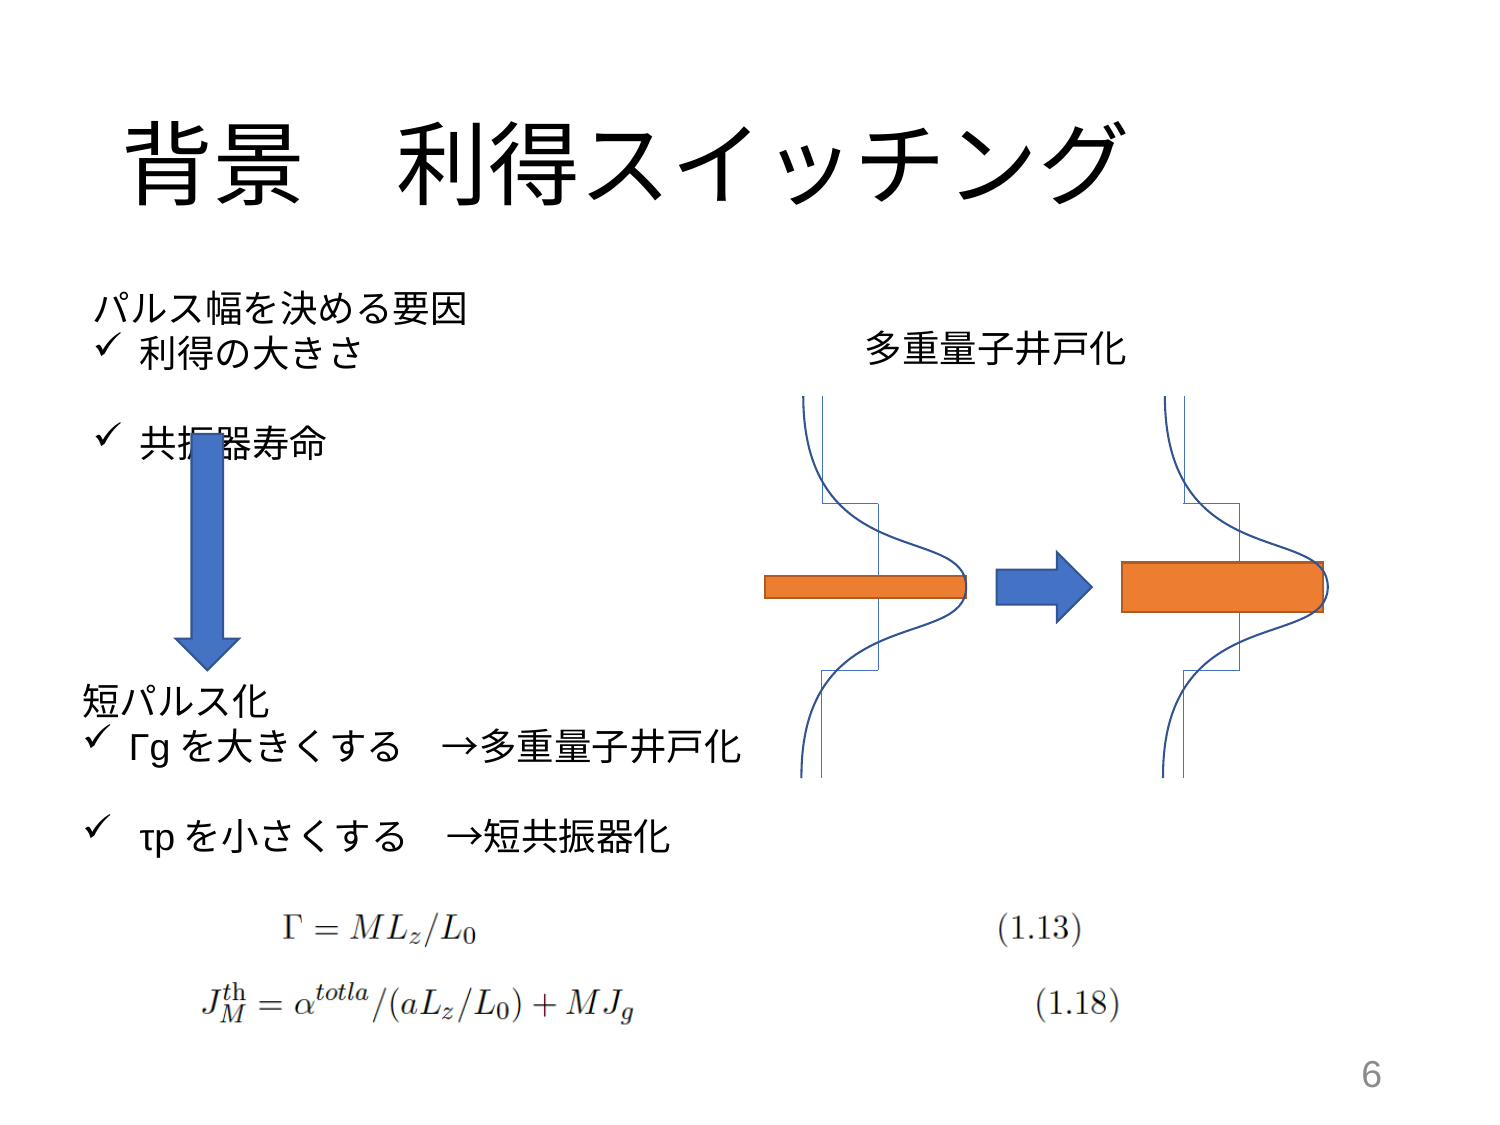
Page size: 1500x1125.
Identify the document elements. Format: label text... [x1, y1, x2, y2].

title 背景 利得スイッチング [106, 59, 1397, 278]
text_box [764, 575, 802, 599]
text_box [995, 549, 1094, 625]
text_box 多重量子井戸化 [849, 317, 1163, 377]
text_box パルス幅を決める要因 利得の大きさ 共振器寿命 [77, 277, 586, 472]
text_box [173, 432, 242, 670]
text_box [1121, 561, 1164, 613]
picture [175, 884, 1155, 1051]
text_box [1316, 561, 1324, 568]
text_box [1183, 396, 1240, 779]
text_box [1161, 396, 1183, 779]
text_box [1240, 530, 1329, 644]
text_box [821, 396, 879, 779]
text_box [879, 530, 968, 644]
text_box [800, 396, 821, 779]
text_box [1316, 605, 1324, 613]
text_box 短パルス化 Γgを大きくする →多重量子井戸化 τpを小さくする →短共振器化 [67, 670, 1008, 865]
slide_number 5 [1059, 1042, 1397, 1103]
